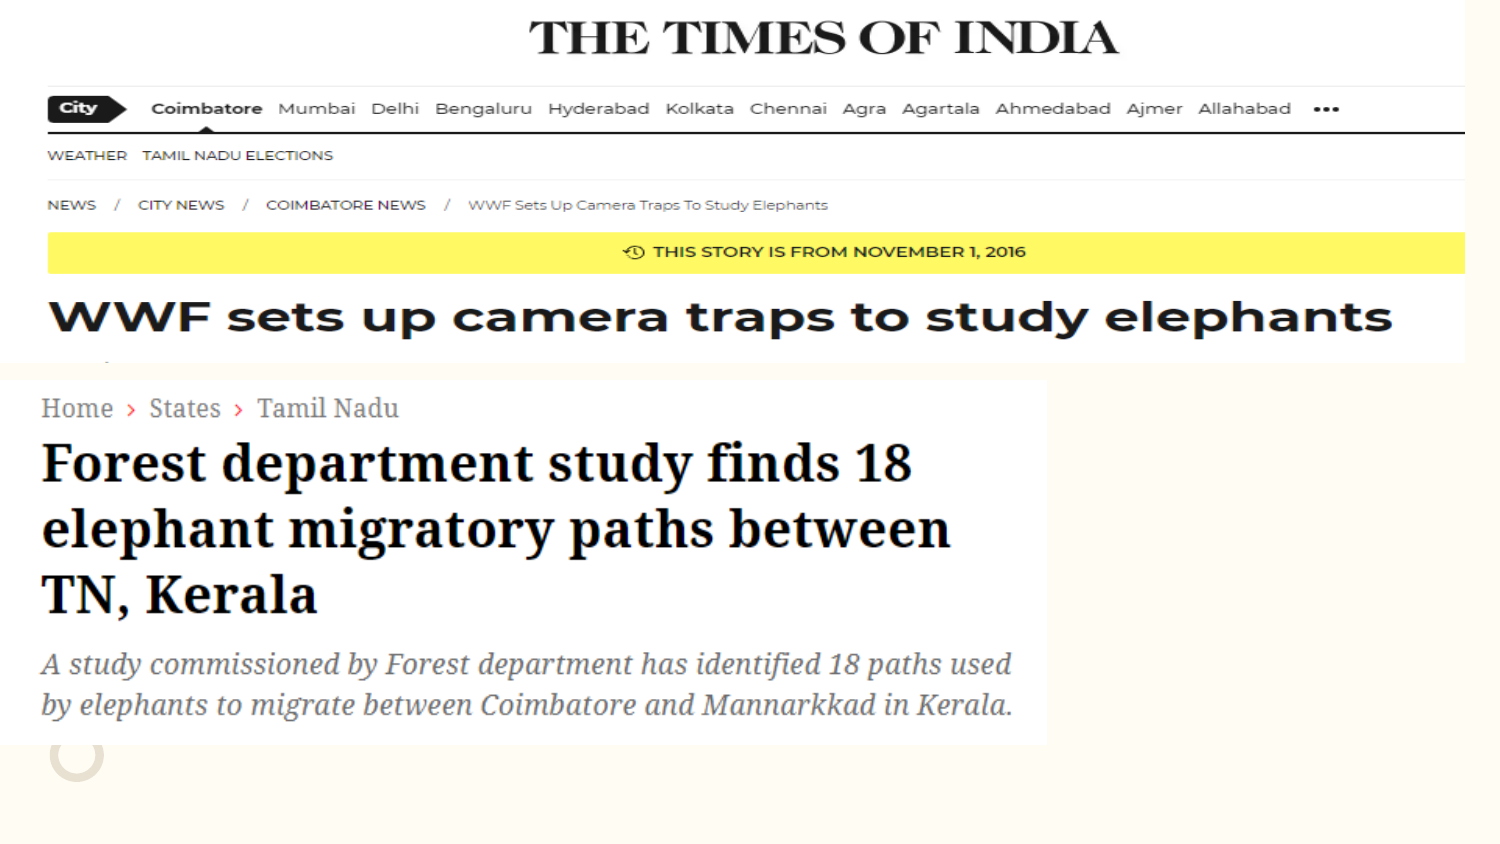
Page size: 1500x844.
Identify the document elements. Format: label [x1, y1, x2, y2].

picture [0, 380, 1048, 746]
picture [0, 0, 1465, 364]
